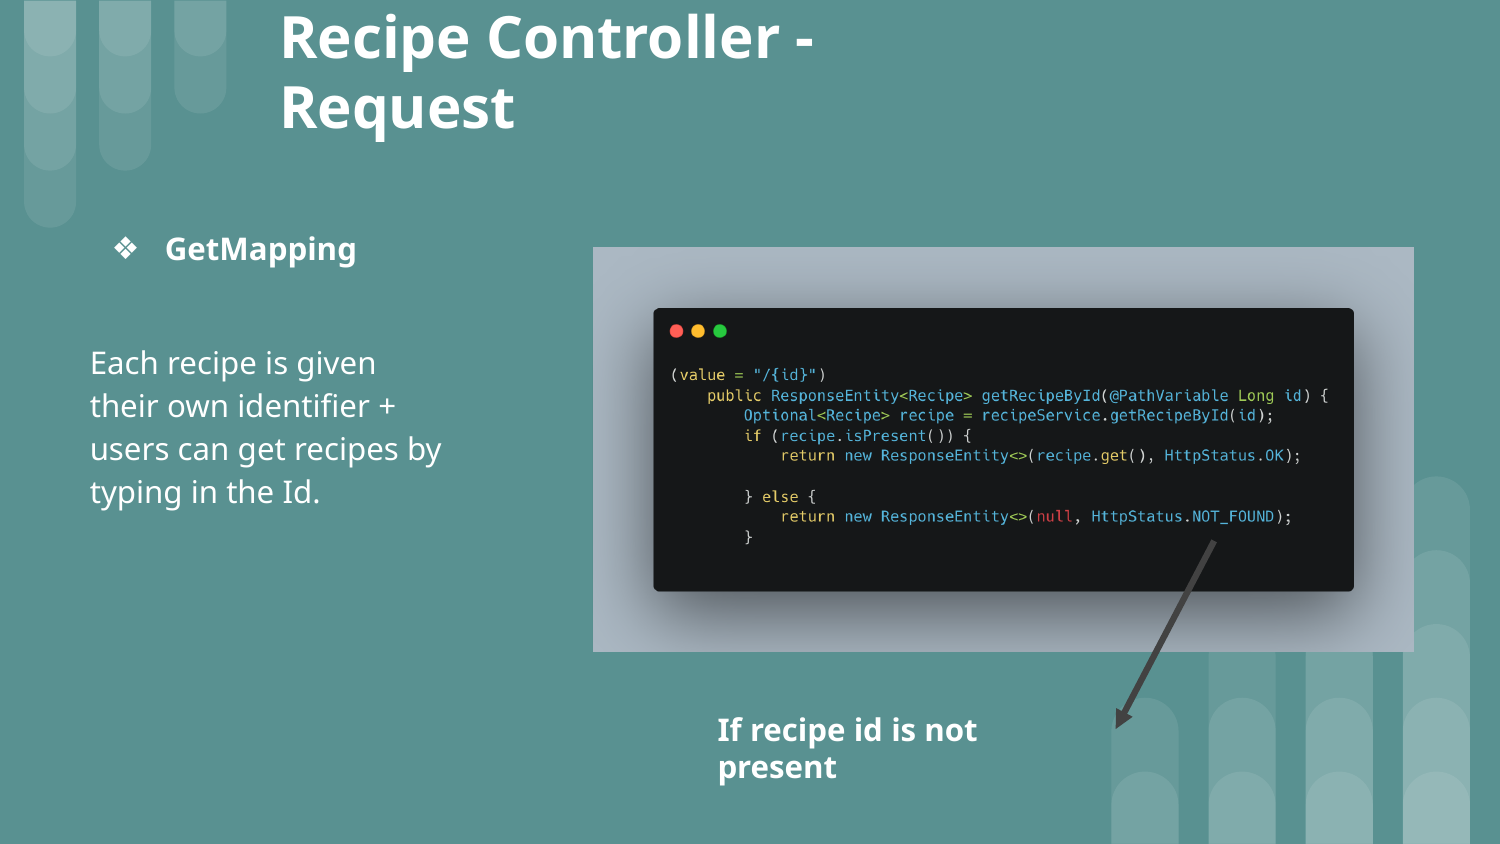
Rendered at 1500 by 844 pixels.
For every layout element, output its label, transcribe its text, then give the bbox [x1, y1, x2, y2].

title Recipe Controller - Request [264, 0, 1072, 159]
text_box If recipe id is not present [702, 694, 1096, 838]
text_box GetMapping Each recipe is given their own identifier + users can get recipes by typing in the Id. [74, 213, 468, 642]
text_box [1115, 540, 1215, 730]
picture [592, 247, 1415, 652]
